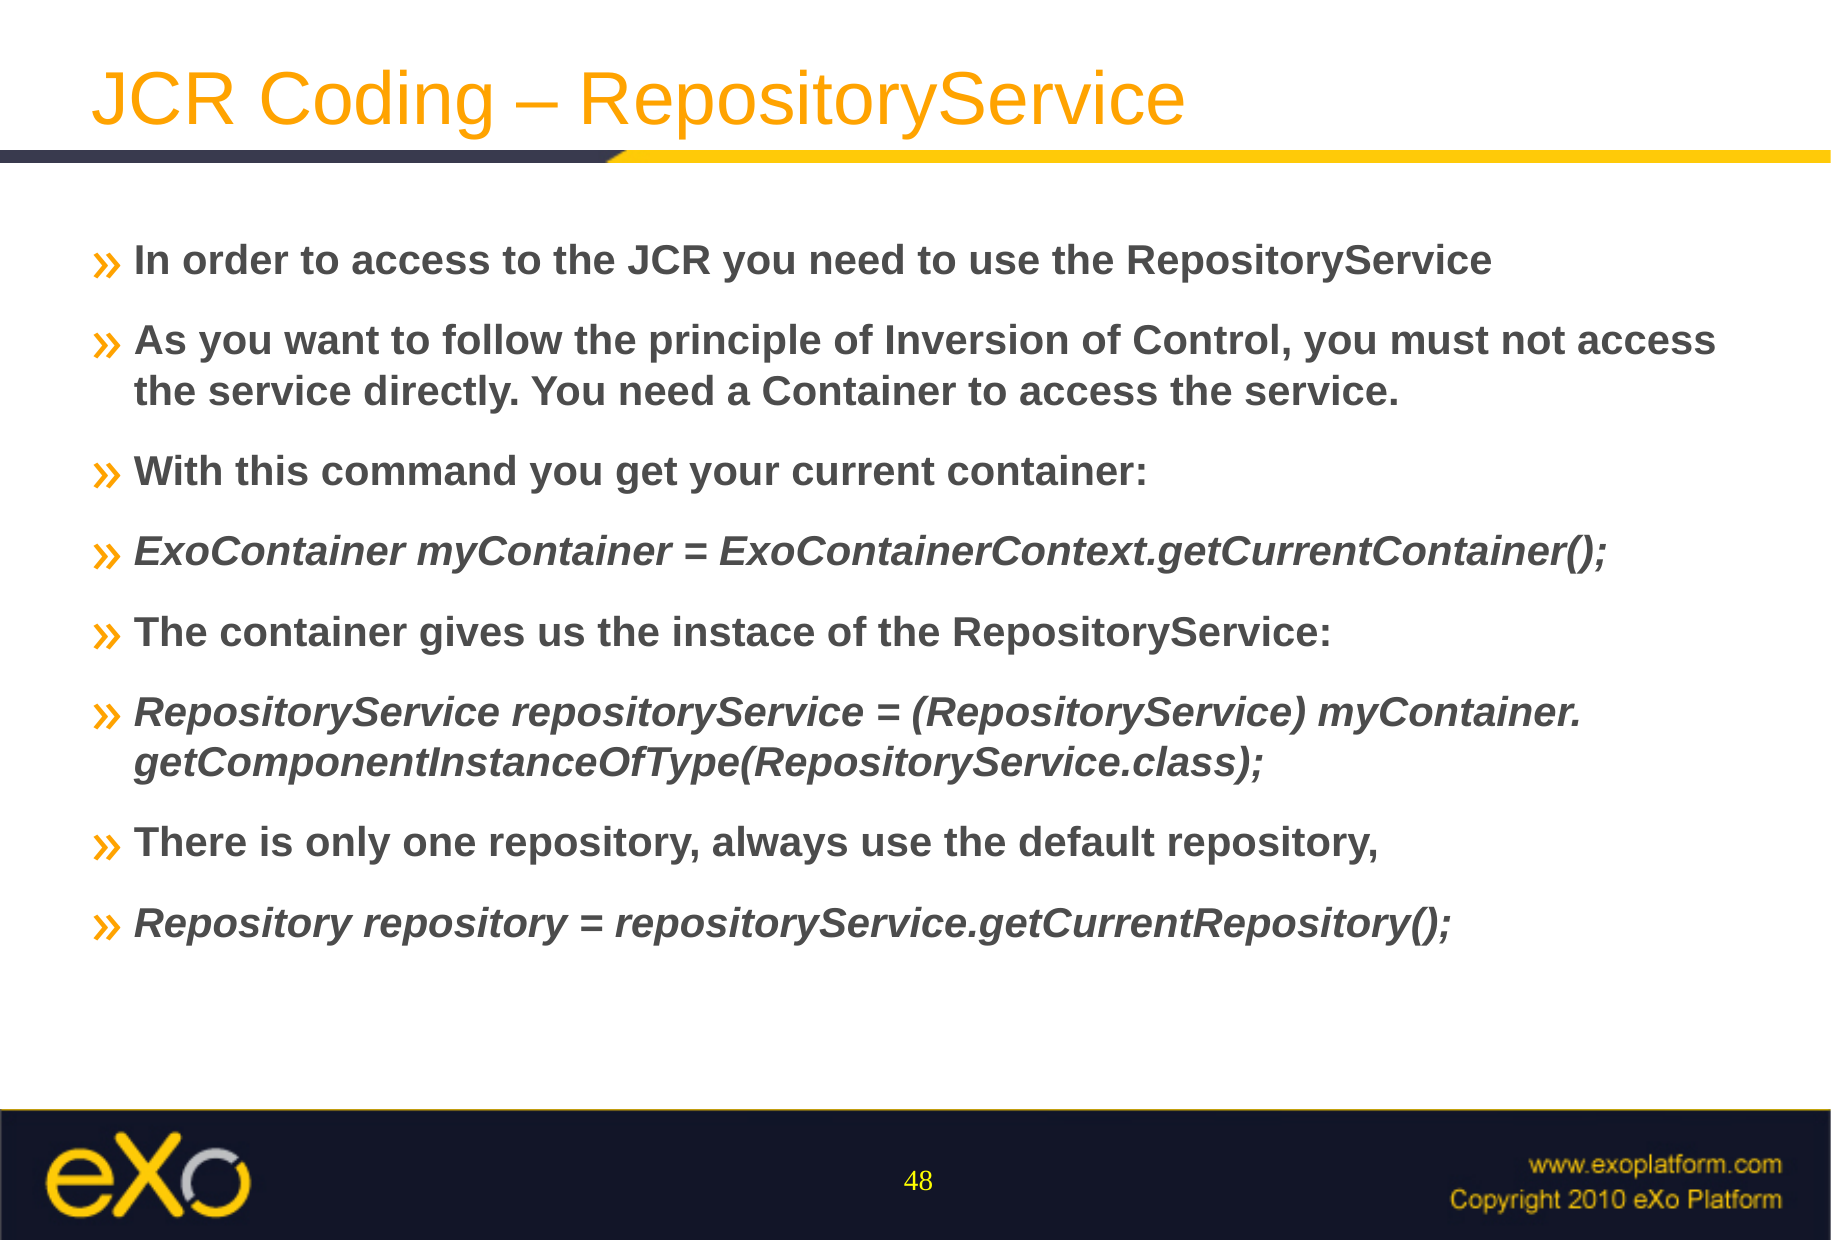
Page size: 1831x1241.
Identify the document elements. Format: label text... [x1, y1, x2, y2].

picture [0, 150, 1831, 163]
text_box In order to access to the JCR you need to use the RepositoryService As you want to follow the principle of Inversion of Control, you must not access the service directly. You need a Container to access the service. With this command you get your current container: ExoContainer myContainer = ExoContainerContext.getCurrentContainer(); The container gives us the instace of the RepositoryService: RepositoryService repositoryService = (RepositoryService) myContainer. getComponentInstanceOfType(RepositoryService.class); There is only one repository, always use the default repository, Repository repository = repositoryService.getCurrentRepository(); [91, 232, 1739, 1070]
picture [0, 1109, 1831, 1240]
text_box JCR Coding – RepositoryService [91, 49, 1739, 151]
